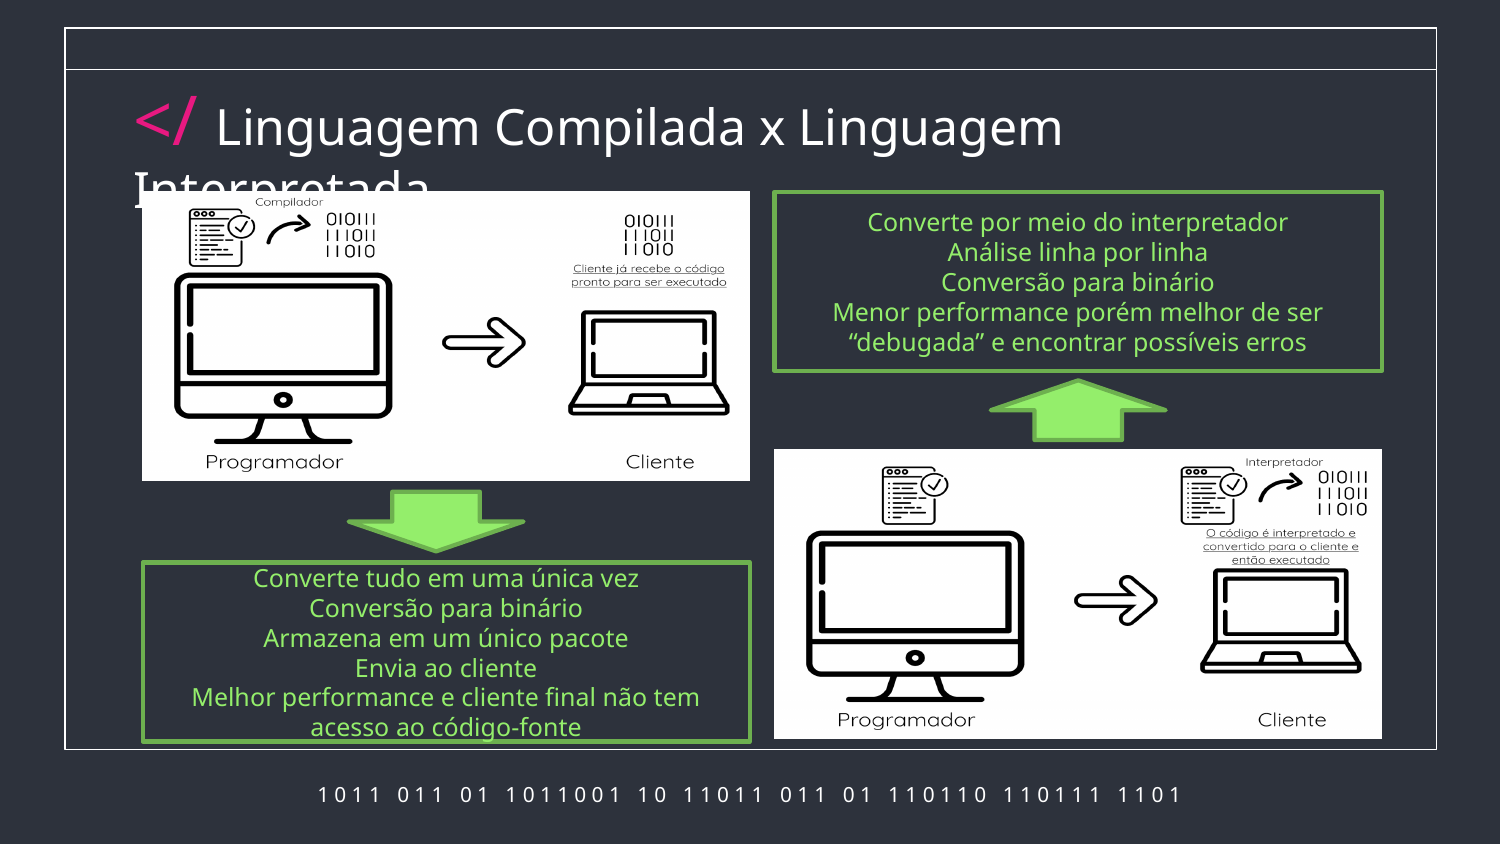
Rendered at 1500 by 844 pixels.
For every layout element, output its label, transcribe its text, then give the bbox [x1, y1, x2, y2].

picture [774, 449, 1383, 739]
text_box [346, 489, 526, 554]
text_box Converte tudo em uma única vez Conversão para binário Armazena em um único pacote Envia ao cliente Melhor performance e cliente final não tem acesso ao código-fonte [141, 560, 752, 744]
title </ Linguagem Compilada x Linguagem Interpretada [118, 61, 1382, 156]
text_box Converte por meio do interpretador Análise linha por linha Conversão para binário Menor performance porém melhor de ser “debugada” e encontrar possíveis erros [772, 190, 1384, 373]
picture [142, 191, 751, 481]
text_box [988, 378, 1168, 443]
